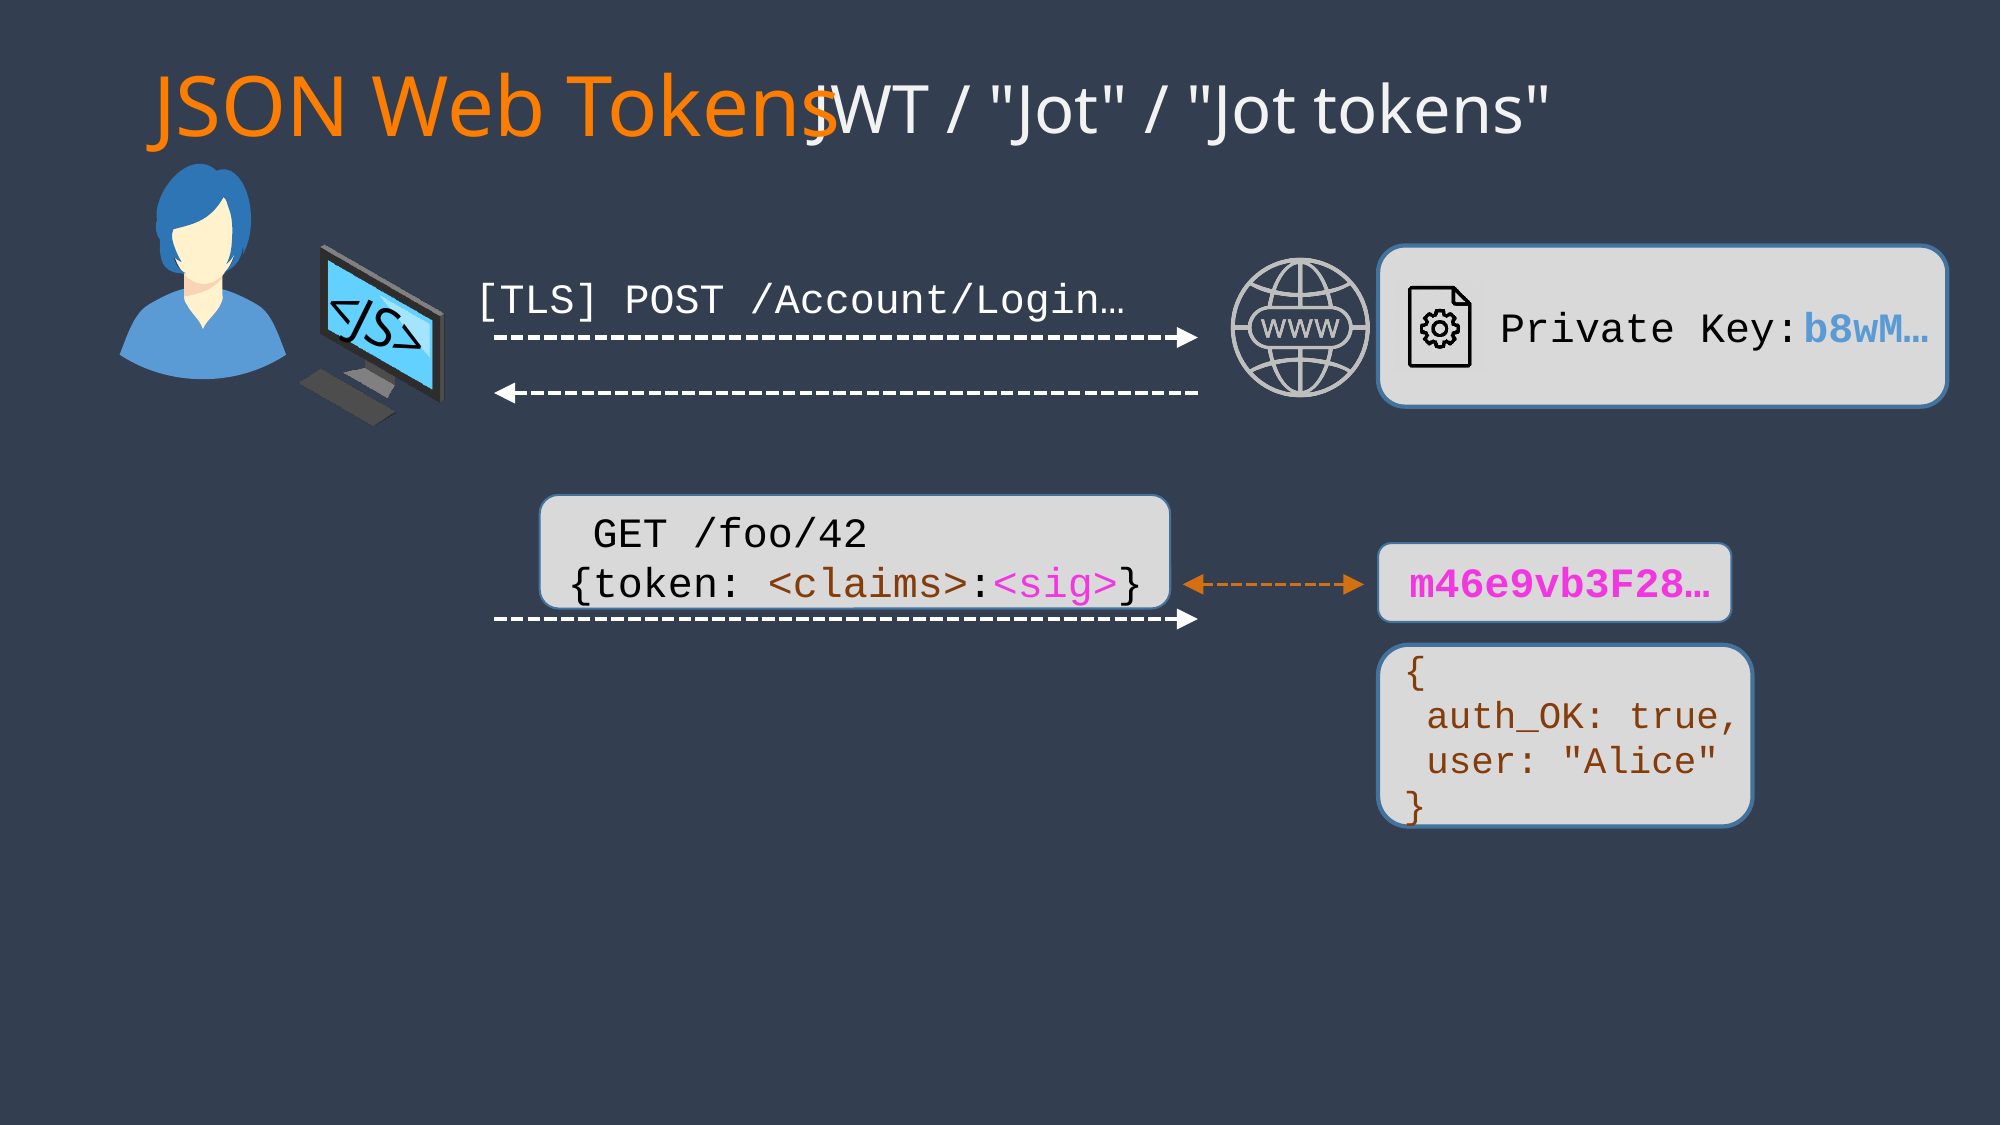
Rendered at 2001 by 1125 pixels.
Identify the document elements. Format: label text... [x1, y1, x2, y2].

text_box [1377, 650, 1389, 821]
text_box GET /foo/42 {token: <claims>:<sig>} [553, 498, 1158, 614]
text_box JSON Web Tokens [138, 45, 1186, 161]
picture [1225, 245, 1378, 409]
text_box JWT / "Jot" / "Jot tokens" [1186, 59, 1568, 155]
text_box [538, 493, 1172, 609]
text_box [TLS] POST /Account/Login… [453, 264, 1202, 330]
text_box [1378, 244, 1949, 408]
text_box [293, 239, 453, 431]
text_box m46e9vb3F28… [1394, 548, 1851, 614]
text_box b8wM… [1840, 293, 1944, 359]
text_box { auth_OK: true, user: "Alice" } [1389, 638, 1789, 834]
text_box [0, 0, 2000, 160]
text_box [1377, 542, 1732, 624]
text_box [119, 163, 287, 380]
picture [1394, 281, 1485, 372]
text_box Private Key: [1485, 293, 1840, 359]
